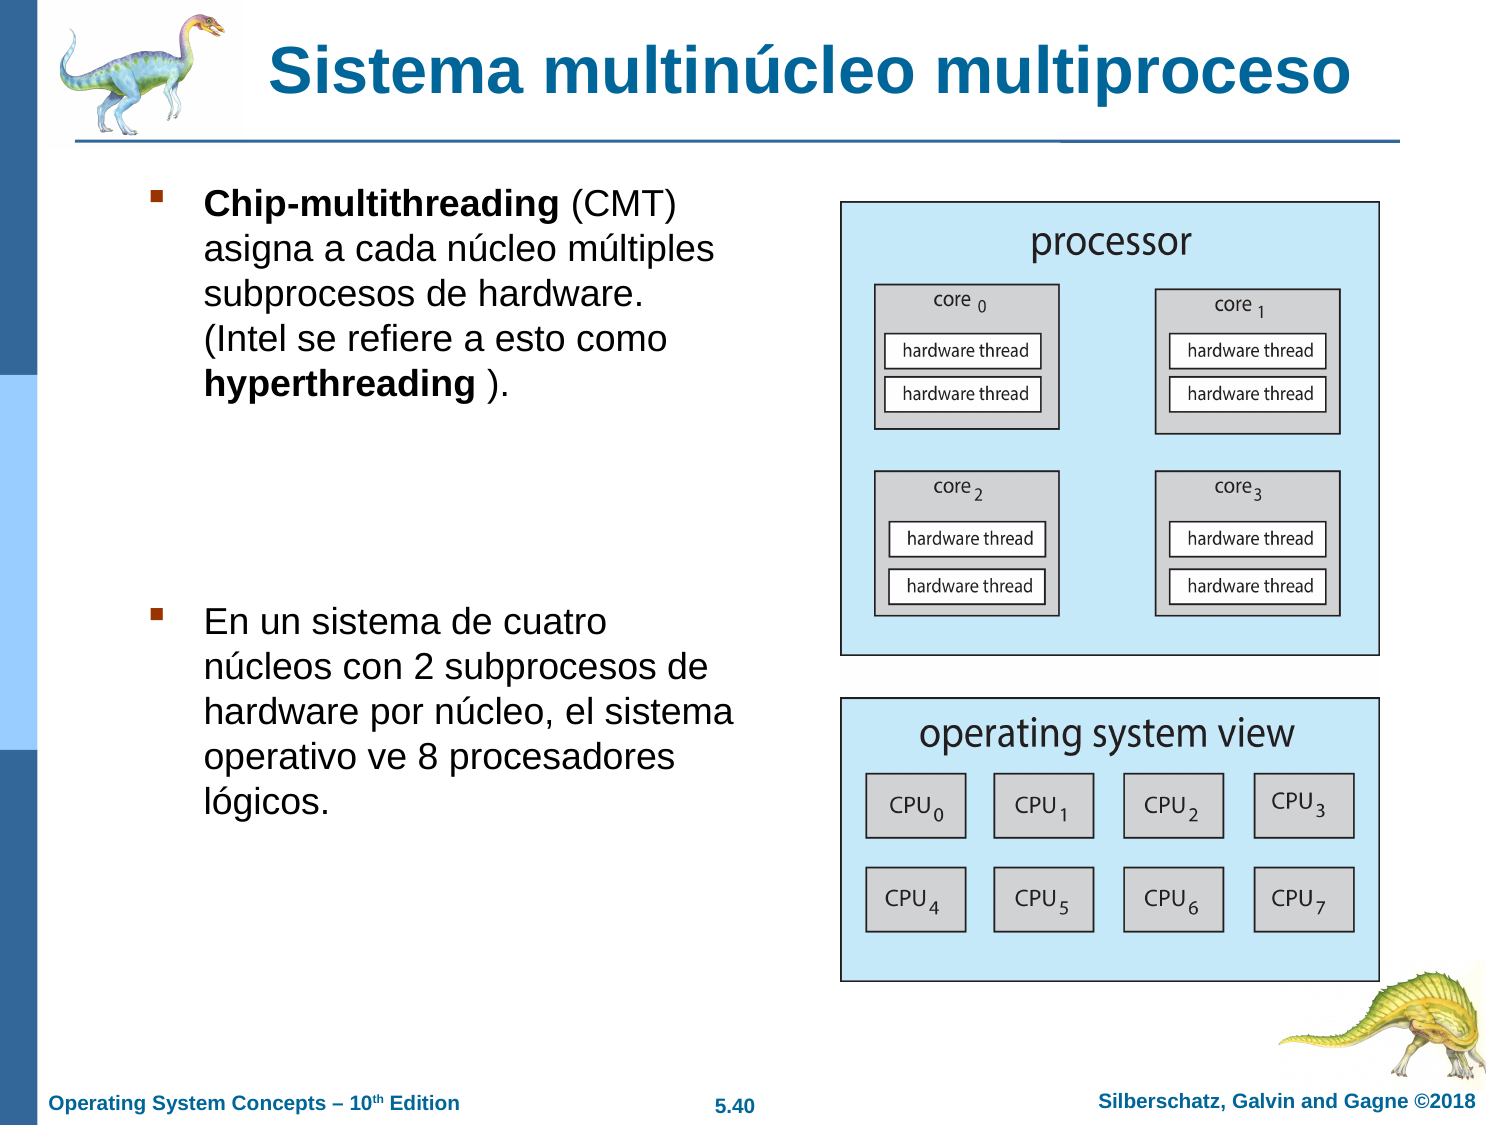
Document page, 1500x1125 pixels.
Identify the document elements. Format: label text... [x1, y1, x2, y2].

picture [840, 201, 1486, 1090]
title Sistema multinúcleo multiproceso [191, 20, 1432, 115]
picture [46, 0, 243, 149]
list Chip-multithreading (CMT) asigna a cada núcleo múltiples subprocesos de hardware. (Intel se refiere a esto como hyperthreading ). En un sistema de cuatro núcleos con 2 subprocesos de hardware por núcleo, el sistema operativo ve 8 procesadores lógicos. [132, 171, 752, 914]
